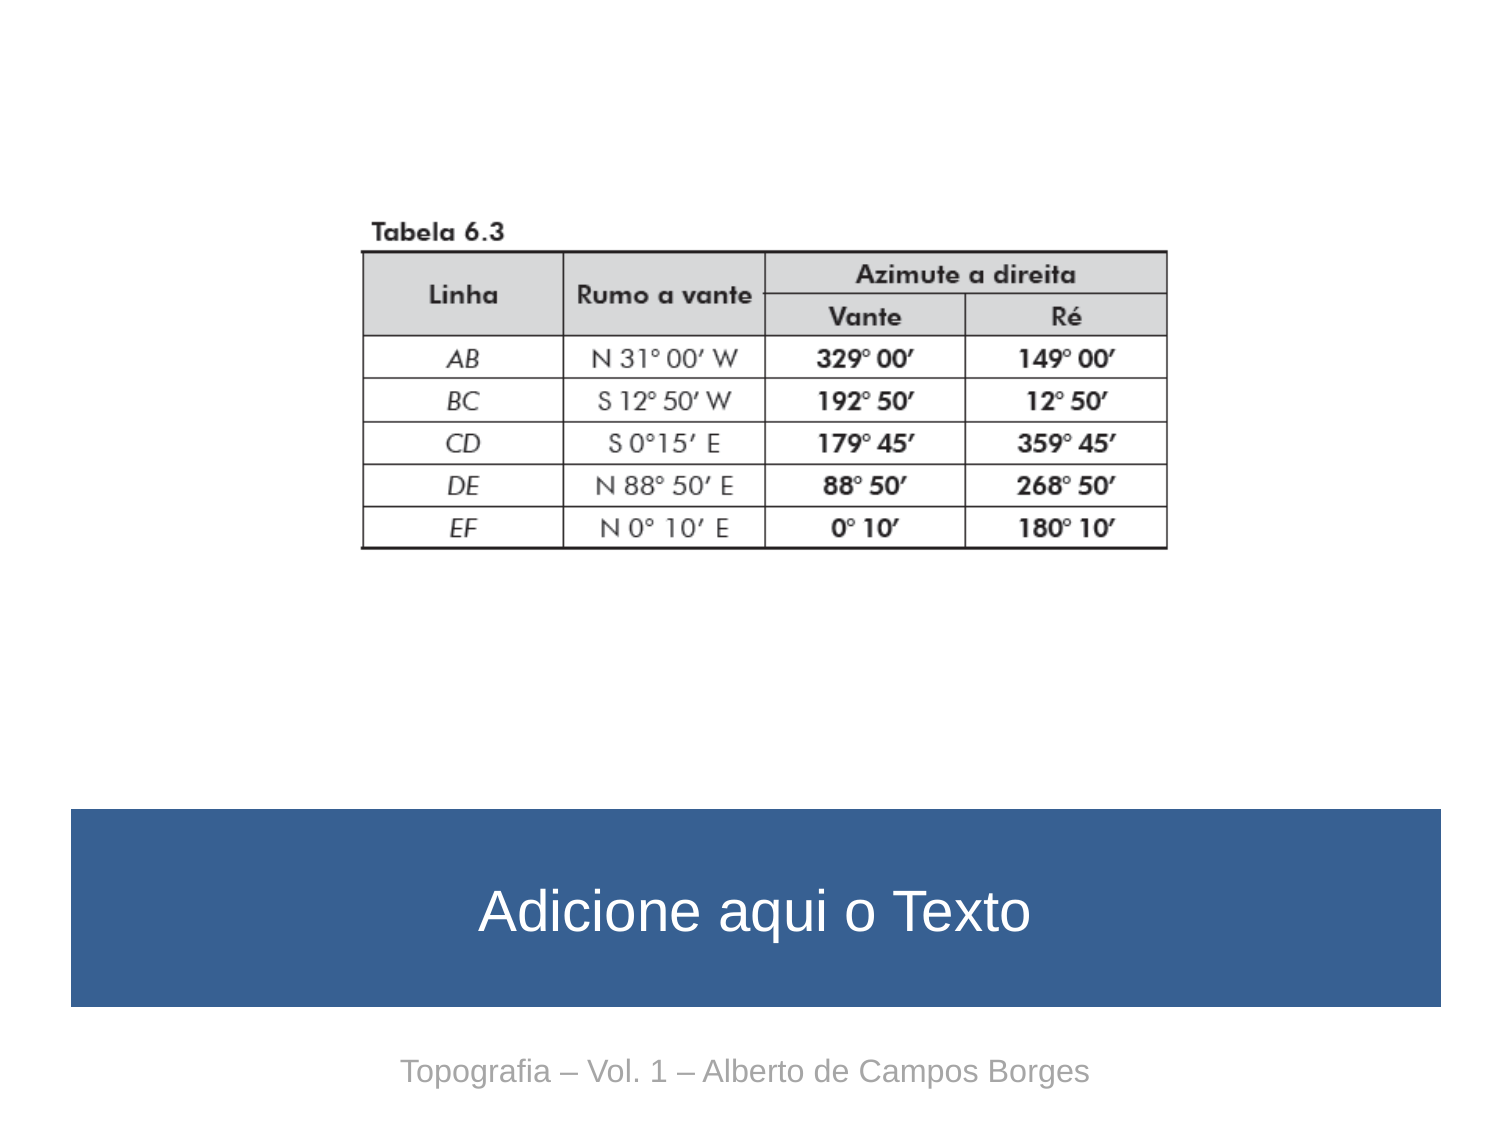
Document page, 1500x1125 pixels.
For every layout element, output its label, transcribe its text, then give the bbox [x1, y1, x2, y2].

footer Topografia – Vol. 1 – Alberto de Campos Borges [0, 1042, 1500, 1103]
text_box Adicione aqui o Texto [70, 808, 1442, 1008]
picture [332, 205, 1179, 561]
